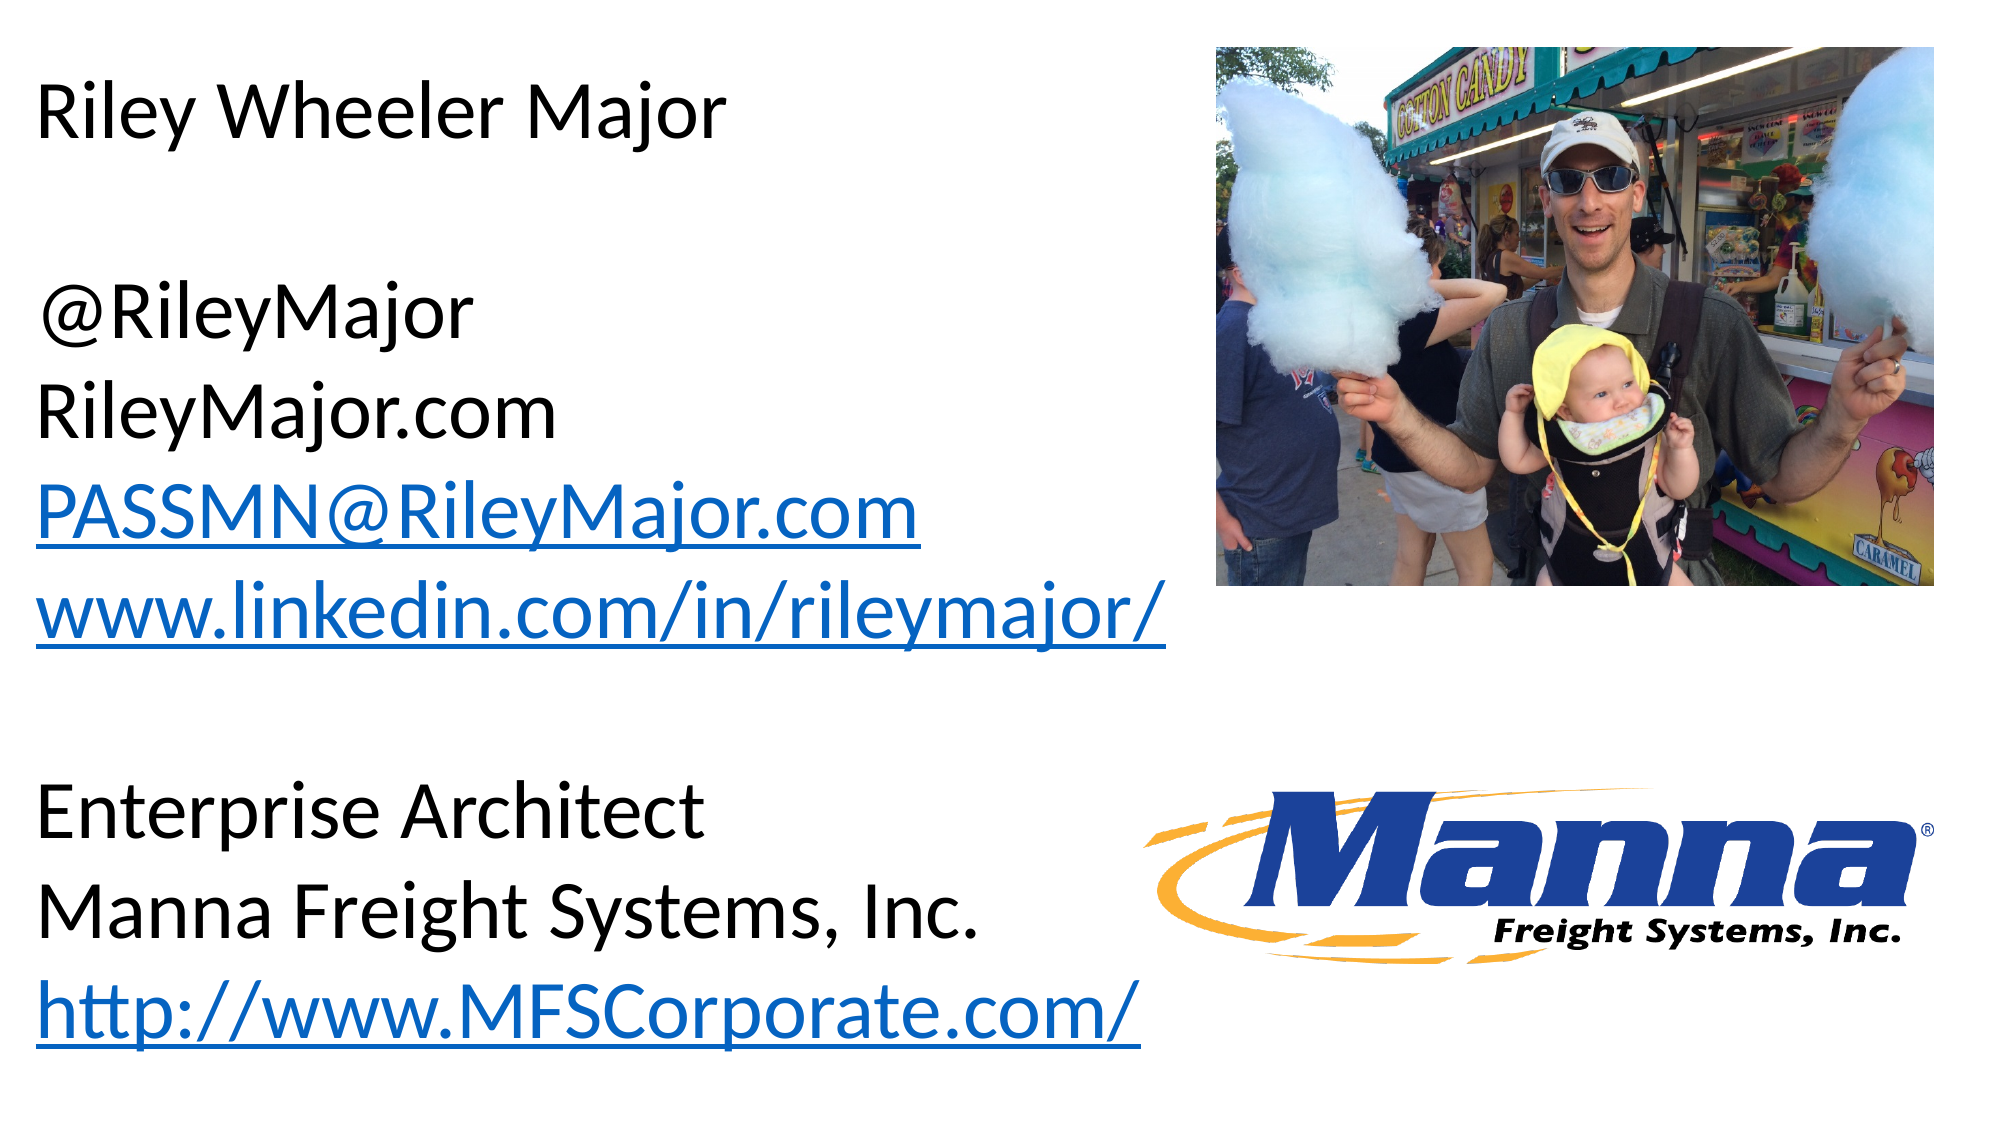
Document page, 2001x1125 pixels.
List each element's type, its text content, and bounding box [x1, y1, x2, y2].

text_box Riley Wheeler Major @RileyMajor RileyMajor.com PASSMN@RileyMajor.com www.linkedin.com/in/rileymajor/ Enterprise Architect Manna Freight Systems, Inc. http://www.MFSCorporate.com/ [20, 47, 1230, 1063]
picture [1216, 47, 1934, 586]
picture [1143, 788, 1934, 964]
